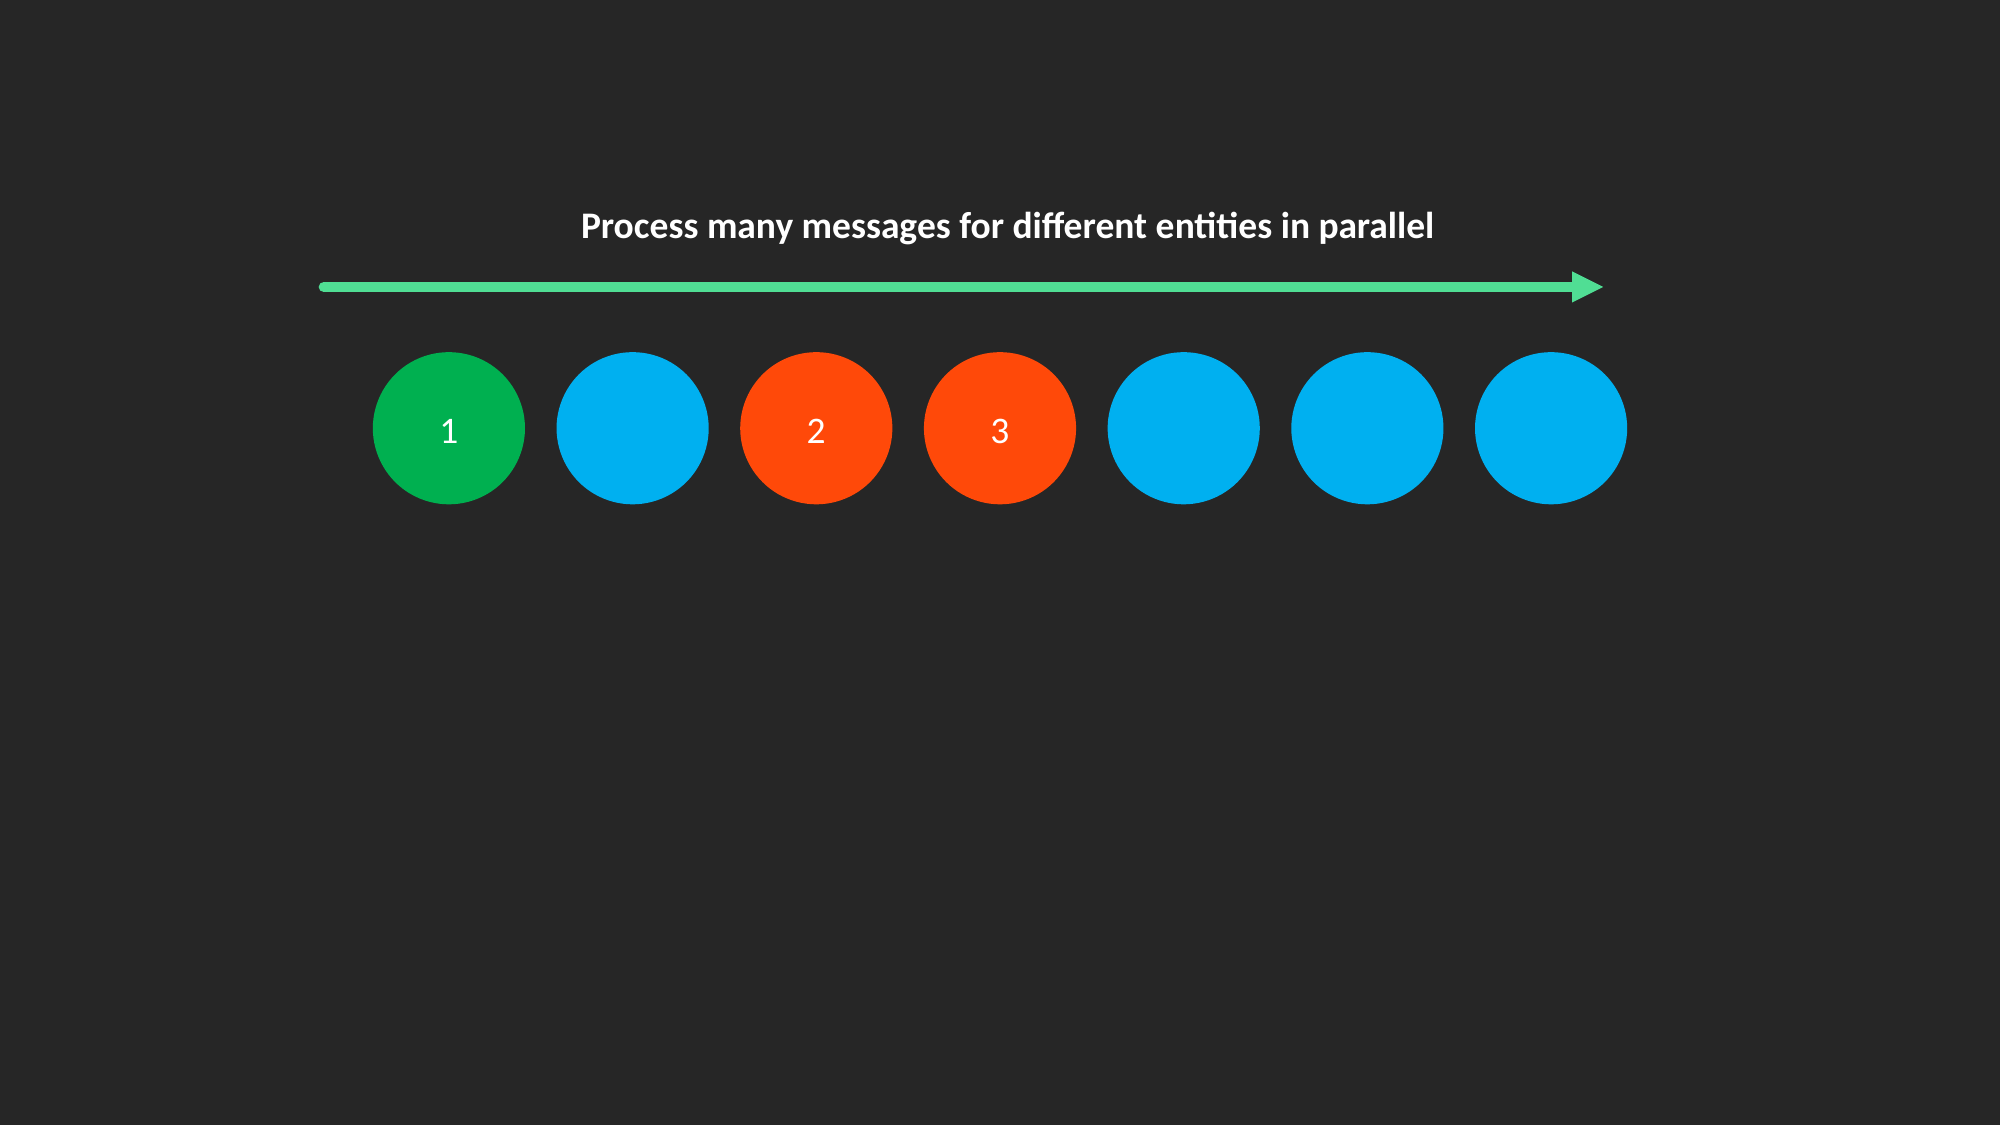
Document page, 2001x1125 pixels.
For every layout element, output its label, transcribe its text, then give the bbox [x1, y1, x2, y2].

text_box Process many messages for different entities in parallel [566, 193, 1451, 254]
text_box [1106, 351, 1261, 506]
text_box 1 [371, 351, 527, 506]
text_box [1473, 351, 1629, 506]
text_box [555, 351, 710, 506]
text_box 3 [922, 351, 1078, 506]
text_box [1290, 351, 1445, 506]
text_box 2 [739, 351, 894, 506]
